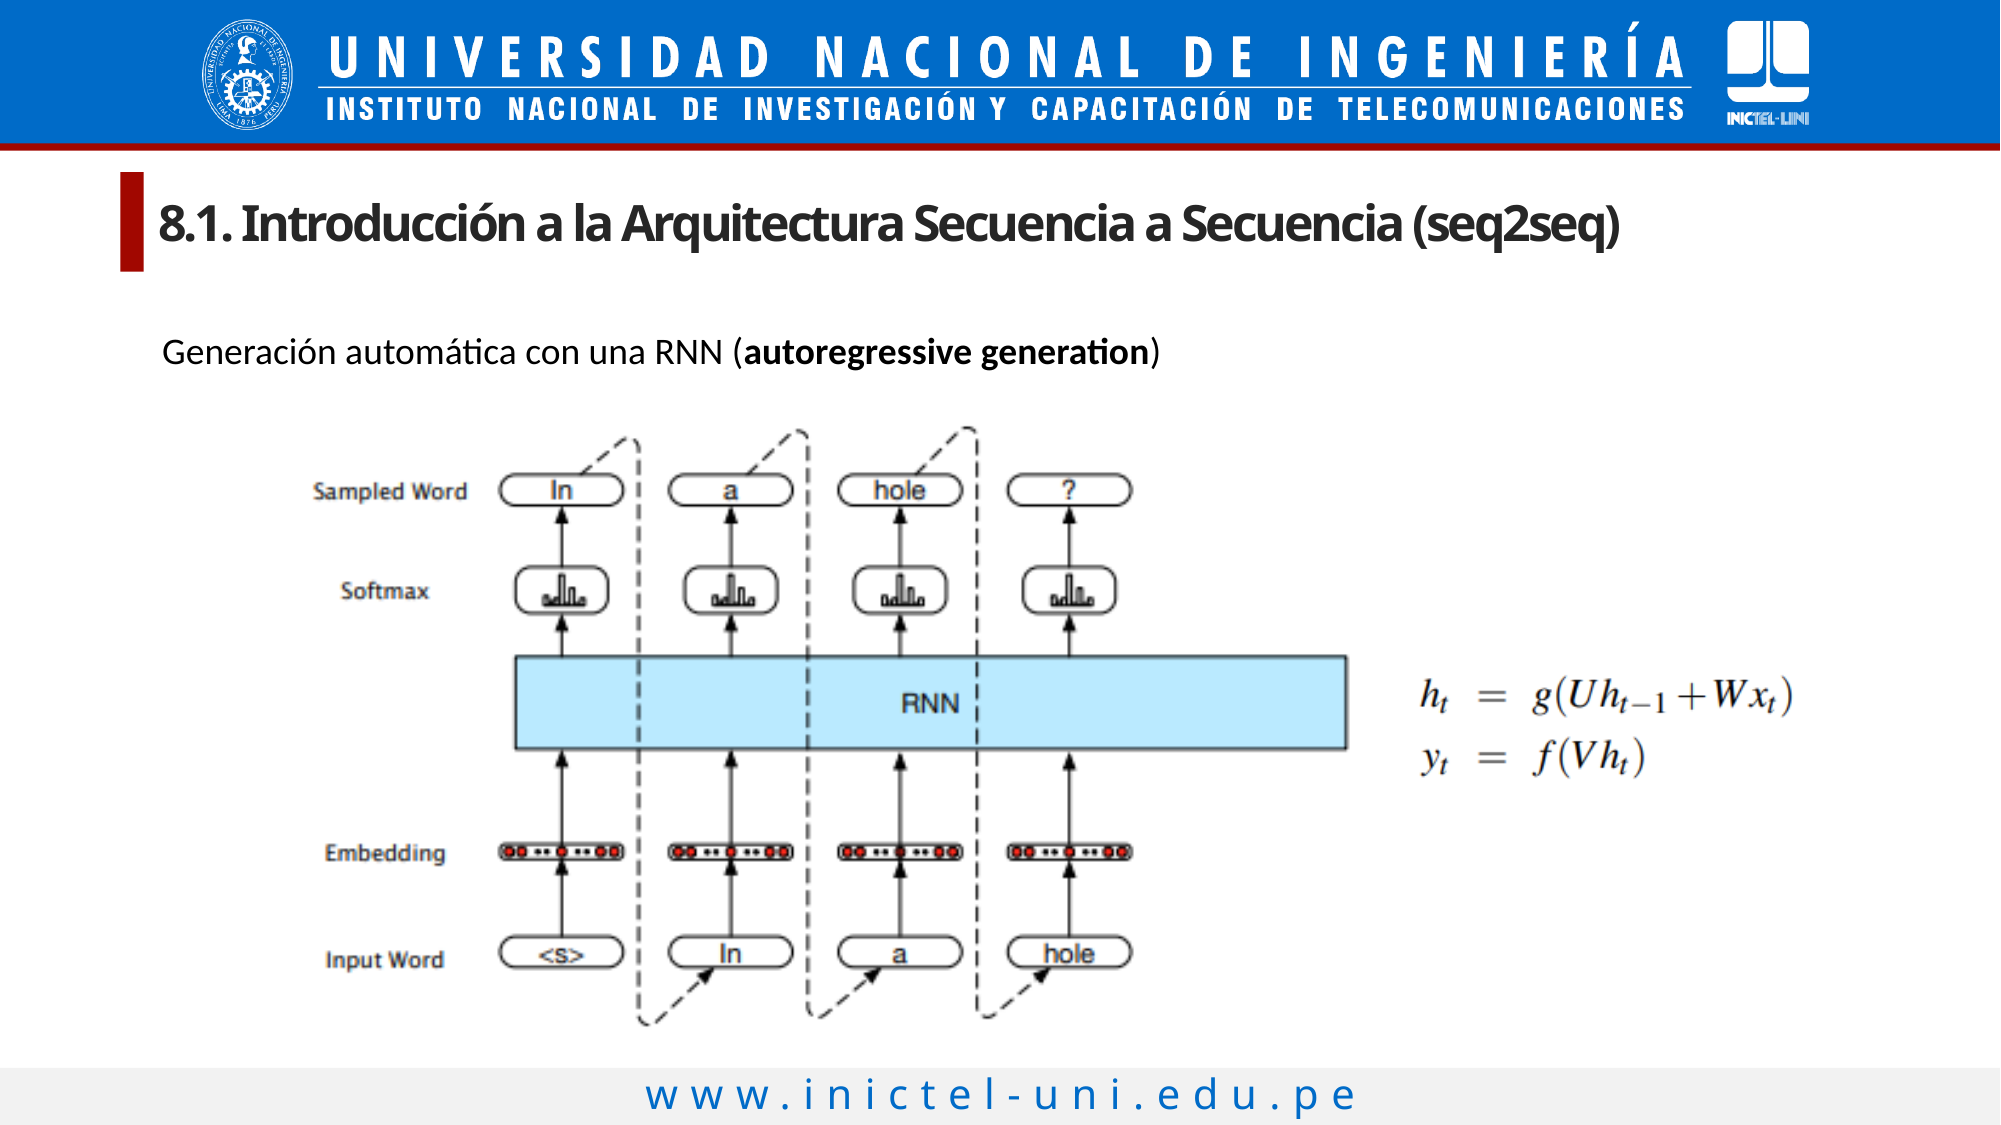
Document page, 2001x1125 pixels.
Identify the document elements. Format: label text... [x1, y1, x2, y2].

text_box 8.1. Introducción a la Arquitectura Secuencia a Secuencia (seq2seq) [145, 183, 1882, 259]
text_box [0, 142, 2000, 152]
text_box [119, 171, 145, 273]
text_box [0, 0, 2000, 142]
picture [1403, 655, 1809, 798]
picture [201, 19, 1809, 130]
picture [301, 420, 1362, 1034]
text_box Generación automática con una RNN (autoregressive generation) [147, 319, 1853, 469]
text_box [0, 1067, 2000, 1125]
